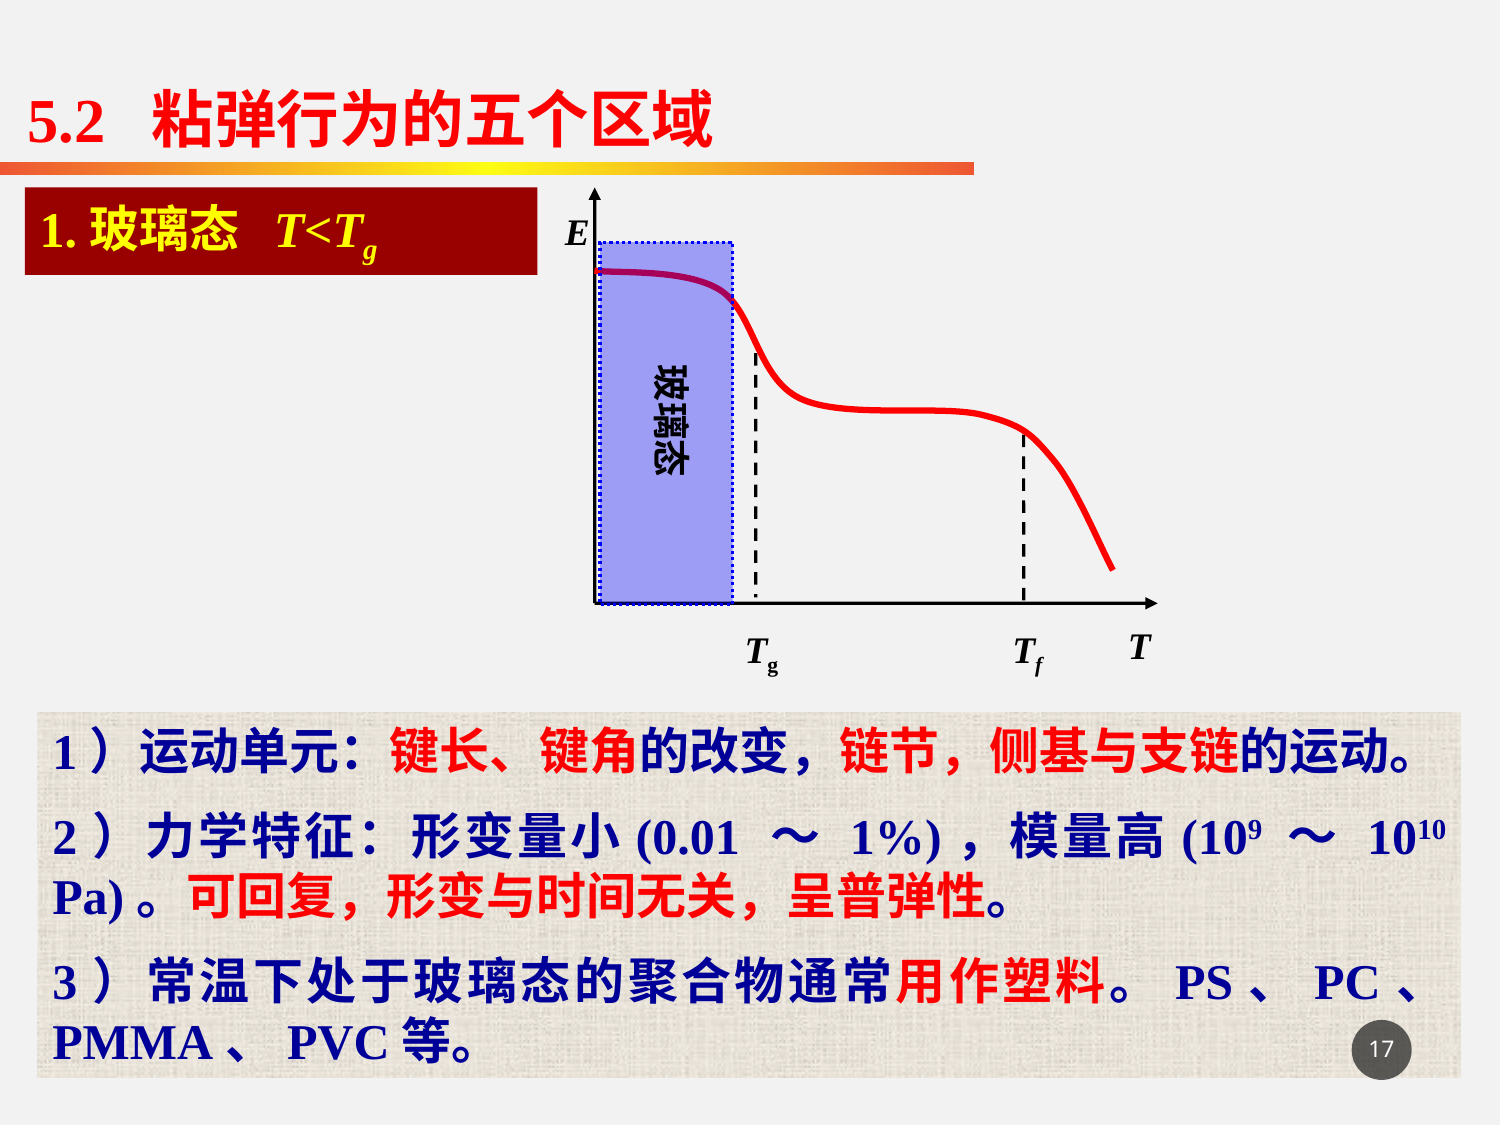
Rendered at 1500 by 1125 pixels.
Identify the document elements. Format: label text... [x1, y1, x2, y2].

text_box 1.玻璃态 T<Tg [24, 187, 538, 275]
text_box Tf [997, 675, 1058, 685]
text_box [549, 187, 1167, 675]
text_box 5.2 粘弹行为的五个区域 [12, 50, 788, 163]
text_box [599, 242, 733, 605]
text_box 1）运动单元：键长、键角的改变，链节，侧基与支链的运动。 2）力学特征：形变量小(0.01 ～ 1%)，模量高(109 ～ 1010 Pa)。可回复，形变与时间无关，呈普弹性。 3）常温下处于玻璃态的聚合物通常用作塑料。PS、PC、 PMMA、PVC等。 [37, 712, 1461, 1078]
slide_number 17 [1351, 1019, 1412, 1080]
text_box Tg [729, 675, 794, 685]
